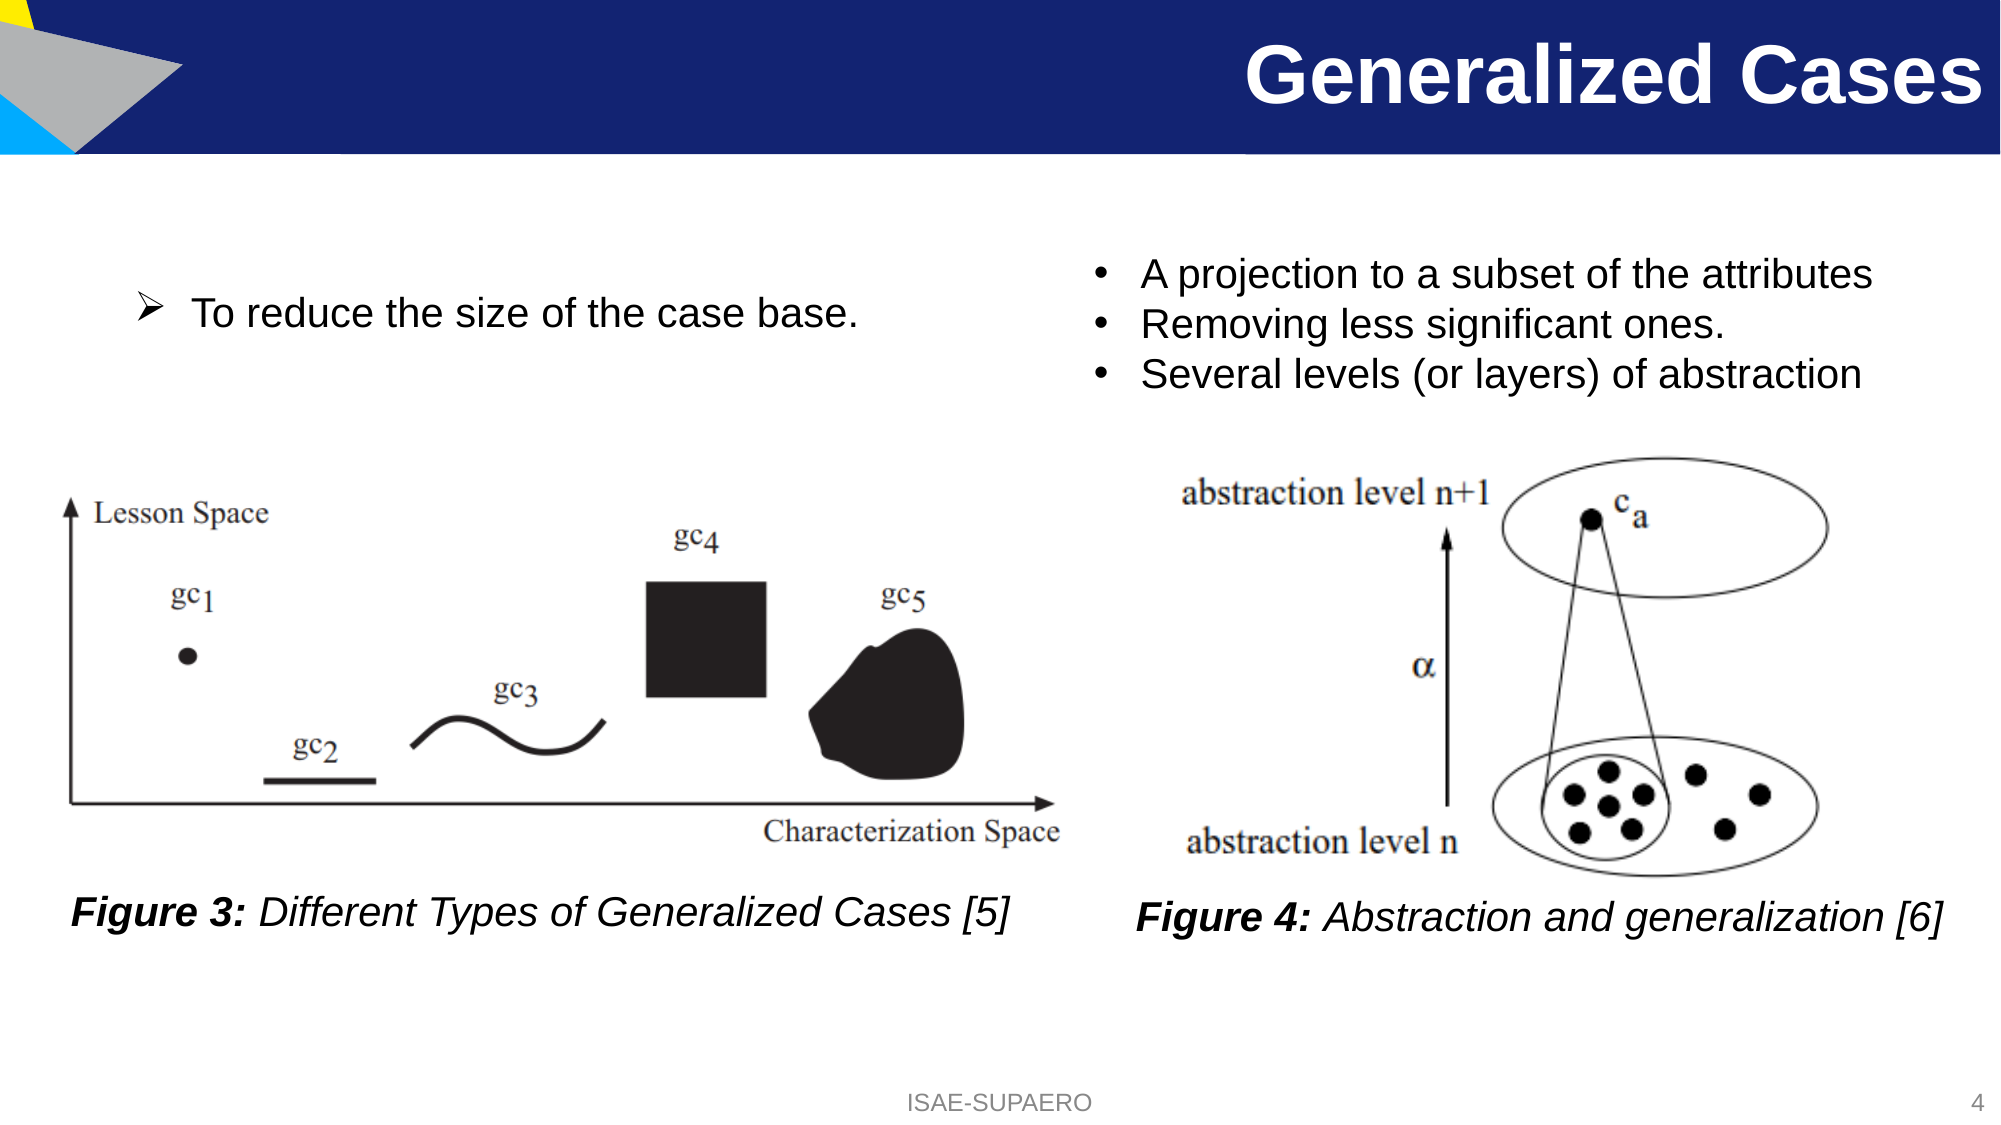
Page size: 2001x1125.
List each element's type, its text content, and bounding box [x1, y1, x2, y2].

footer ISAE-SUPAERO [662, 1080, 1338, 1124]
title Generalized Cases [107, 0, 2000, 154]
text_box Figure 3: Different Types of Generalized Cases [5] [1, 870, 1079, 951]
slide_number 4 [1550, 1080, 2000, 1124]
picture [31, 429, 1933, 928]
text_box Figure 4: Abstraction and generalization [6] [1120, 882, 1979, 947]
text_box A projection to a subset of the attributes Removing less significant ones. Several levels (or layers) of abstraction [1078, 239, 1966, 460]
text_box To reduce the size of the case base. [119, 278, 1151, 344]
